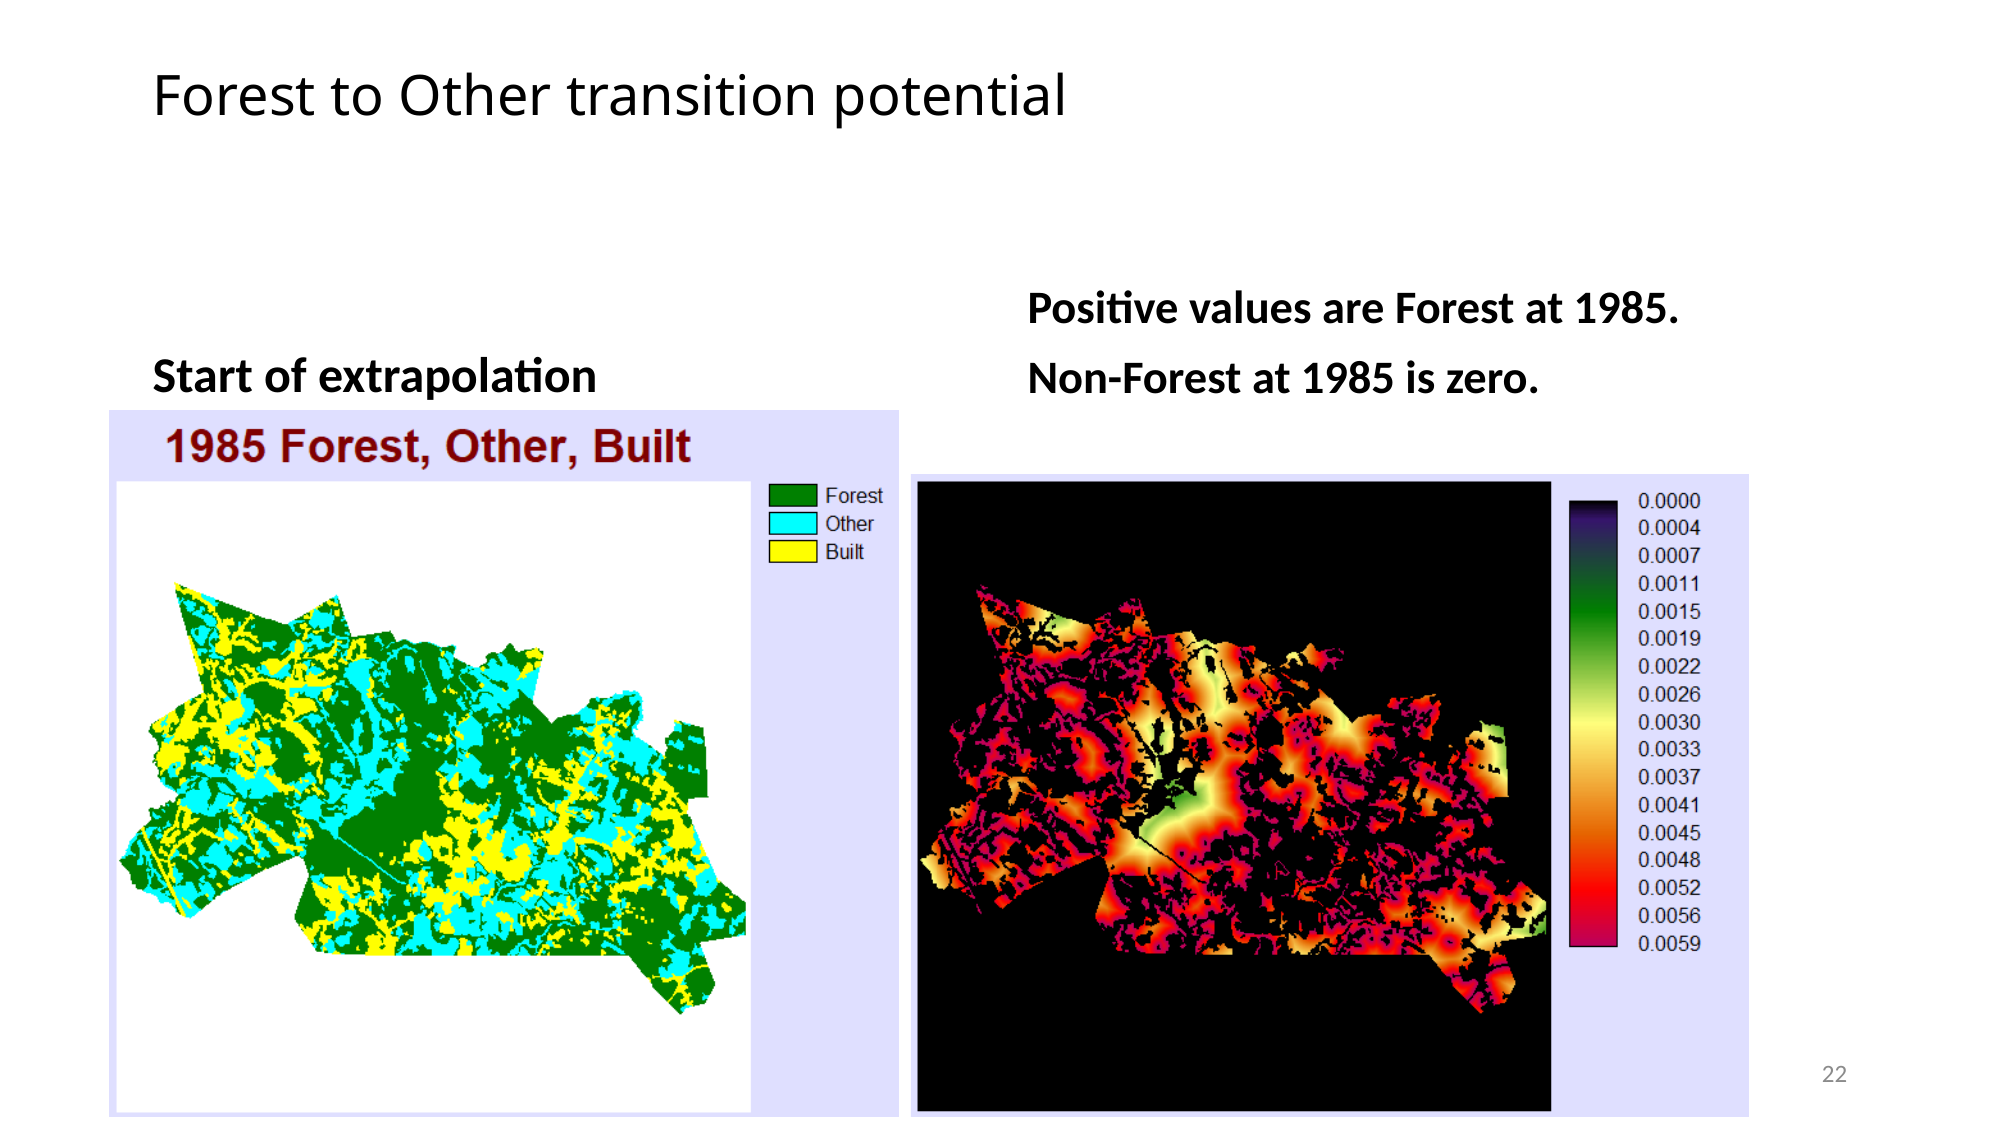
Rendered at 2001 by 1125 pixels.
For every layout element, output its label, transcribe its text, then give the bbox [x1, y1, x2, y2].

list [109, 410, 899, 1117]
title Forest to Other transition potential [137, 59, 1863, 136]
slide_number 22 [1749, 1042, 1863, 1103]
list Positive values are Forest at 1985. Non-Forest at 1985 is zero. [1012, 275, 1863, 411]
list Start of extrapolation [137, 275, 984, 411]
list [910, 474, 1749, 1117]
